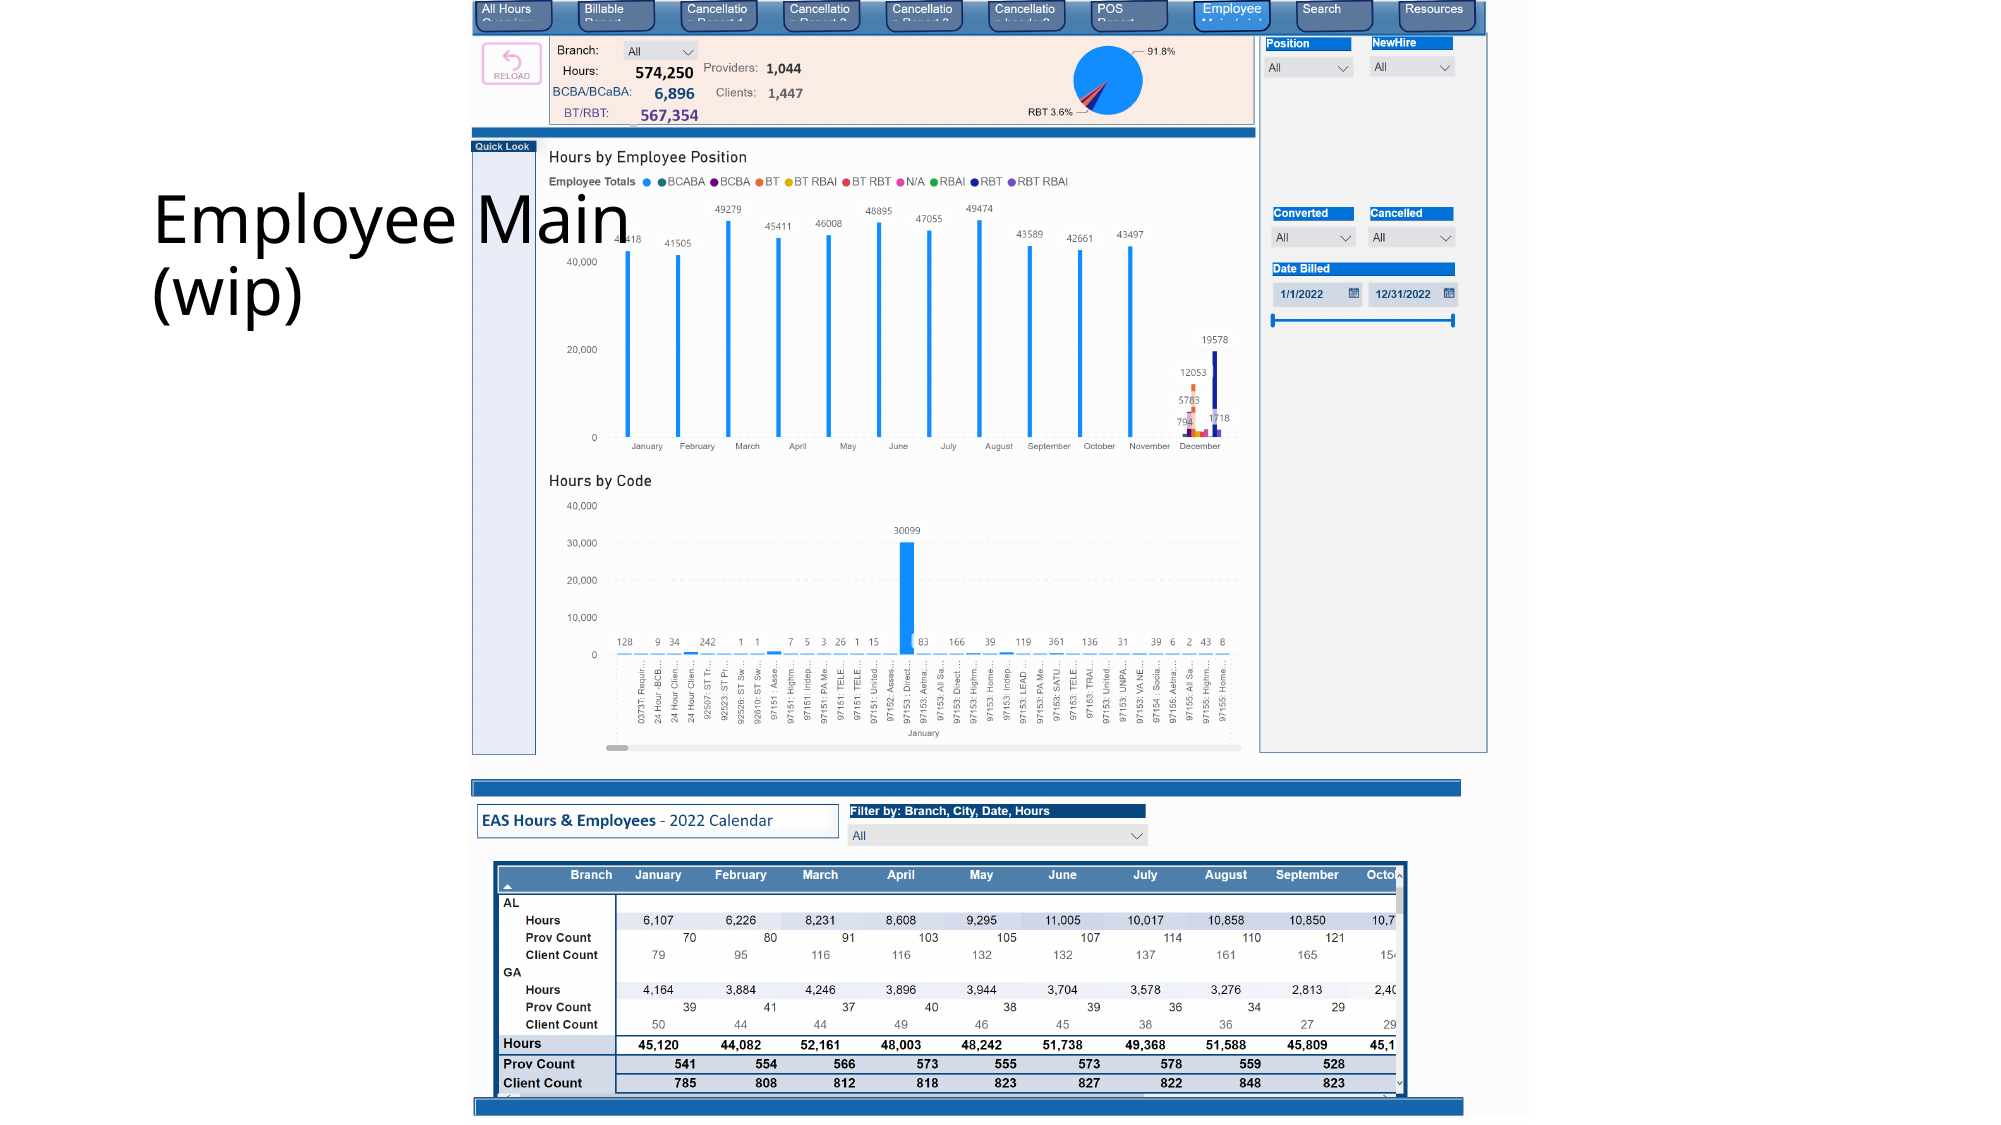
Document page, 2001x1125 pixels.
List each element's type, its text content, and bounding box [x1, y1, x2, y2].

picture [470, 0, 1529, 1125]
title Employee Main (wip) [137, 75, 470, 338]
